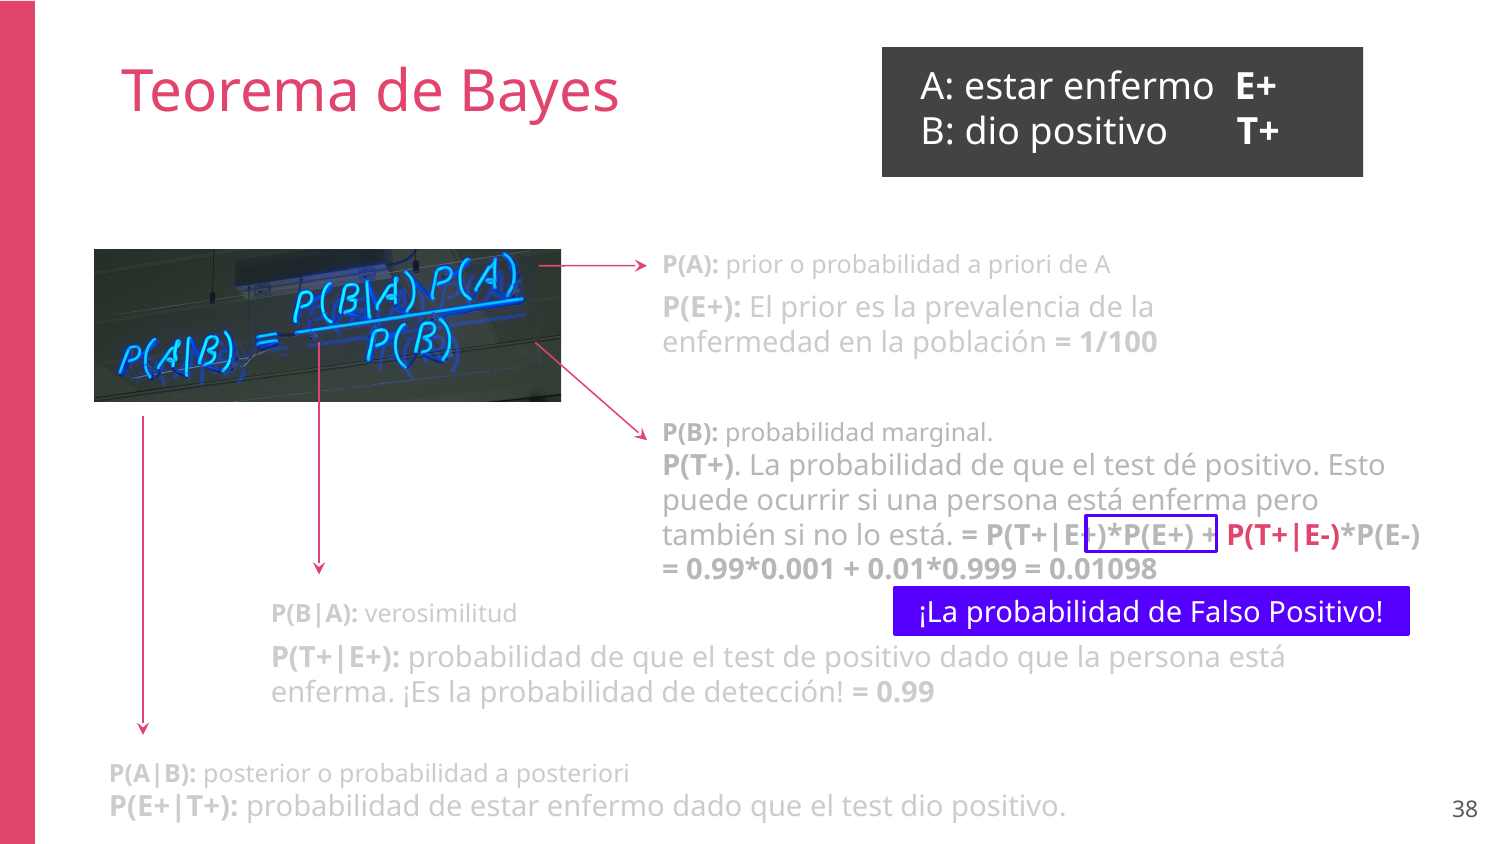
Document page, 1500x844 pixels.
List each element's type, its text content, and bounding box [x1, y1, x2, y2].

text_box ¡La probabilidad de Falso Positivo! [894, 588, 1409, 635]
text_box [882, 133, 1364, 177]
picture [93, 249, 562, 402]
text_box P(A|B): posterior o probabilidad a posteriori P(E+|T+): probabilidad de estar enfermo dado que el test dio positivo. [93, 742, 1154, 822]
text_box P(B): probabilidad marginal. P(T+). La probabilidad de que el test dé positivo. Esto puede ocurrir si una persona está enferma pero también si no lo está. = P(T+|E+)*P(E+) + P(T+|E-)*P(E-) = 0.99*0.001 + 0.01*0.999 = 0.01098 [647, 401, 1446, 480]
slide_number ‹#› [1403, 779, 1494, 844]
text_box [534, 342, 648, 441]
text_box P(A): prior o probabilidad a priori de A P(E+): El prior es la prevalencia de la enfermedad en la población = 1/100 [647, 233, 1341, 298]
text_box P(B|A): verosimilitud P(T+|E+): probabilidad de que el test de positivo dado que la persona está enferma. ¡Es la probabilidad de detección! = 0.99 [255, 582, 1404, 640]
text_box [1086, 515, 1217, 552]
title Teorema de Bayes [105, 38, 1387, 133]
text_box A: estar enfermo E+ B: dio positivo T+ [905, 47, 1346, 164]
